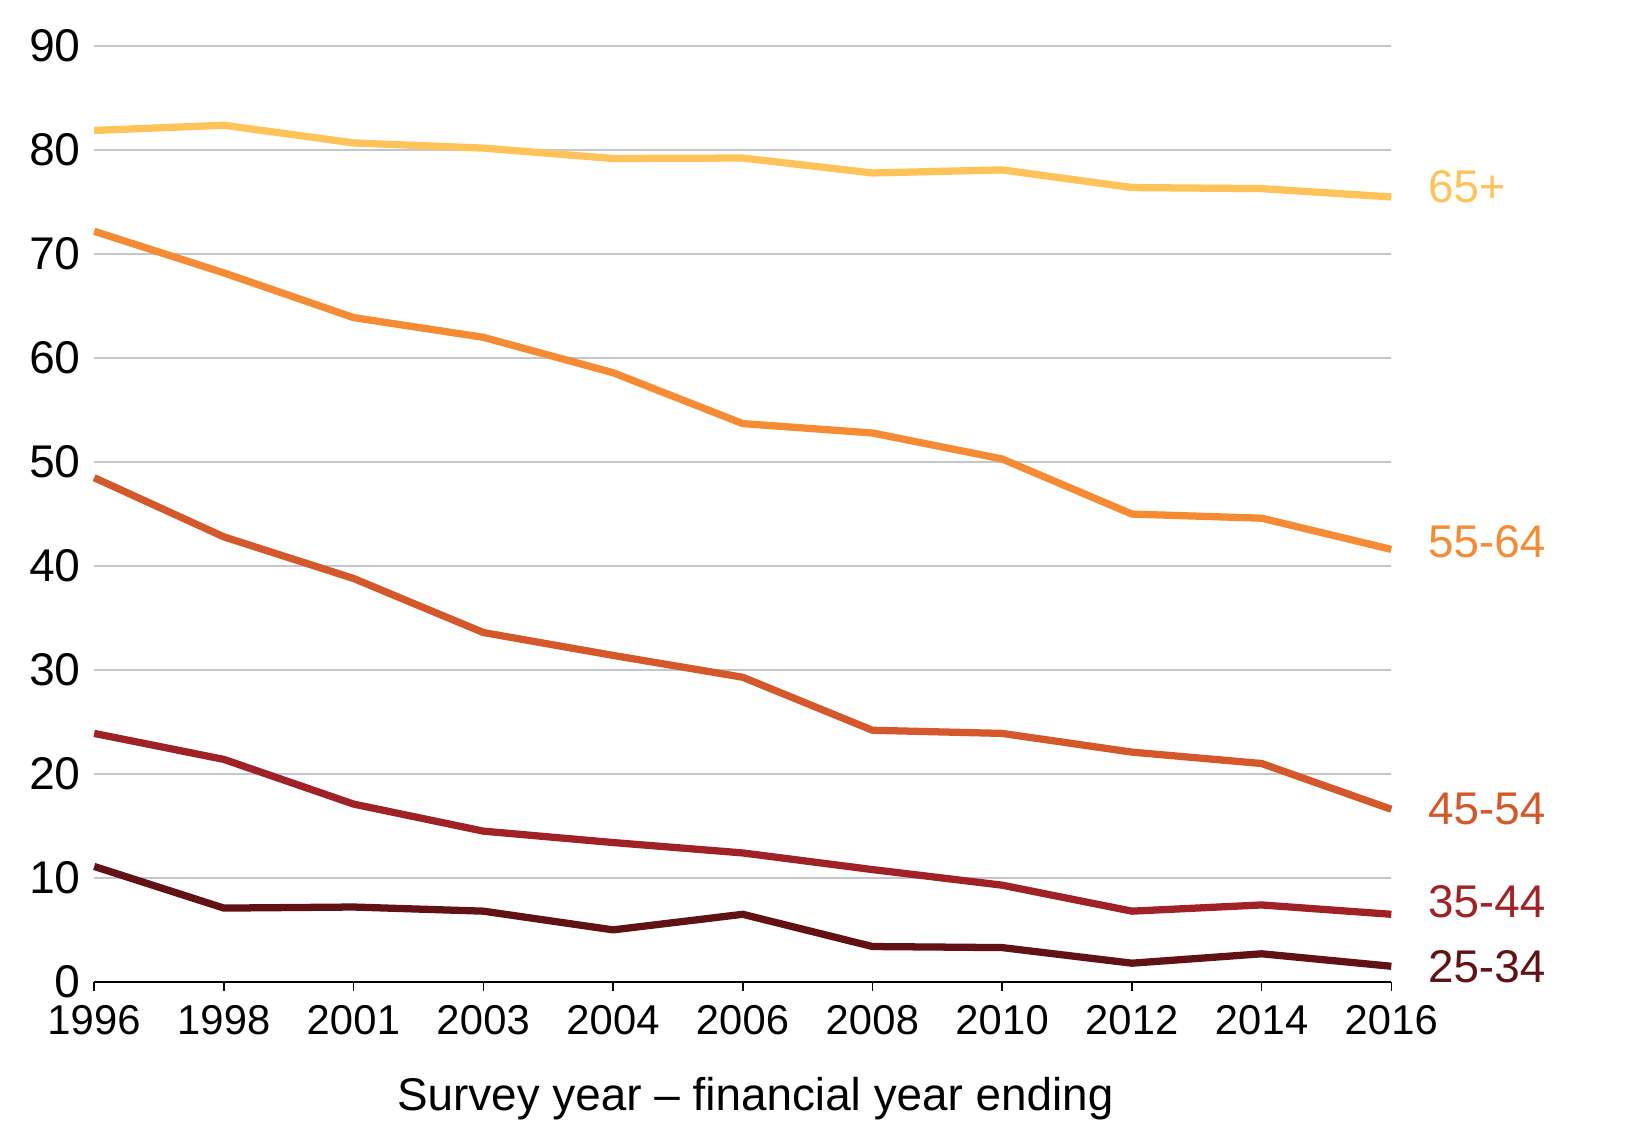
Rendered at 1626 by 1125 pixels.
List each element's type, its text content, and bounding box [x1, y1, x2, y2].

text_box 25-34 [1471, 936, 1554, 992]
text_box 65+ [1471, 156, 1554, 212]
text_box 55-64 [1471, 511, 1554, 567]
text_box Survey year – financial year ending [105, 1073, 1406, 1120]
chart [0, 0, 1468, 1066]
text_box 45-54 [1471, 778, 1554, 834]
text_box 35-44 [1471, 872, 1554, 928]
